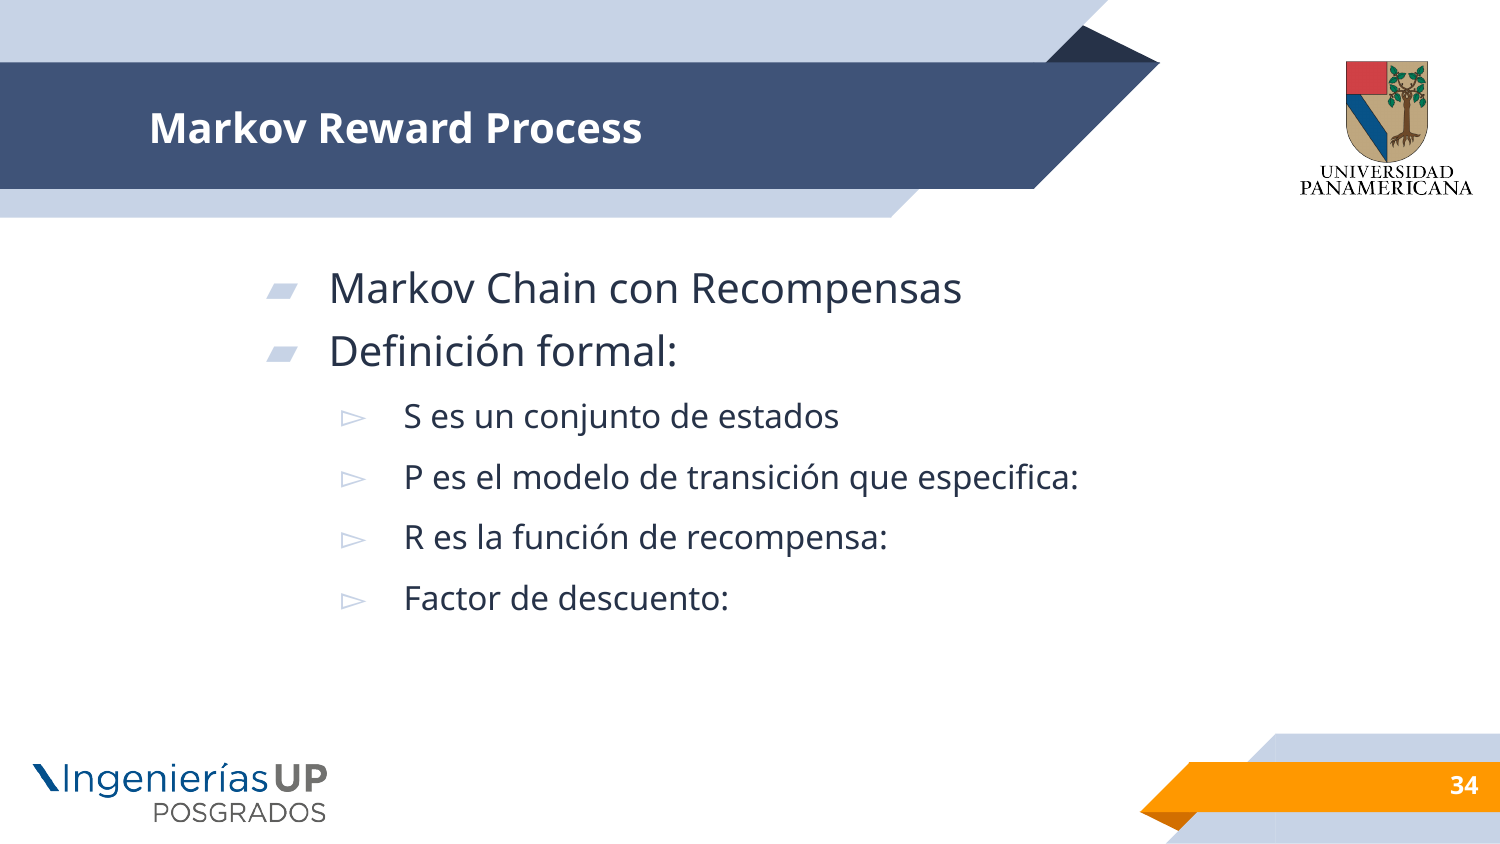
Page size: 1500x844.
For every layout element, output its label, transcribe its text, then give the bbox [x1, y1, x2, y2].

slide_number 34 [1249, 760, 1494, 813]
picture [1286, 44, 1490, 210]
picture [15, 737, 344, 844]
title Markov Reward Process [133, 64, 1035, 190]
